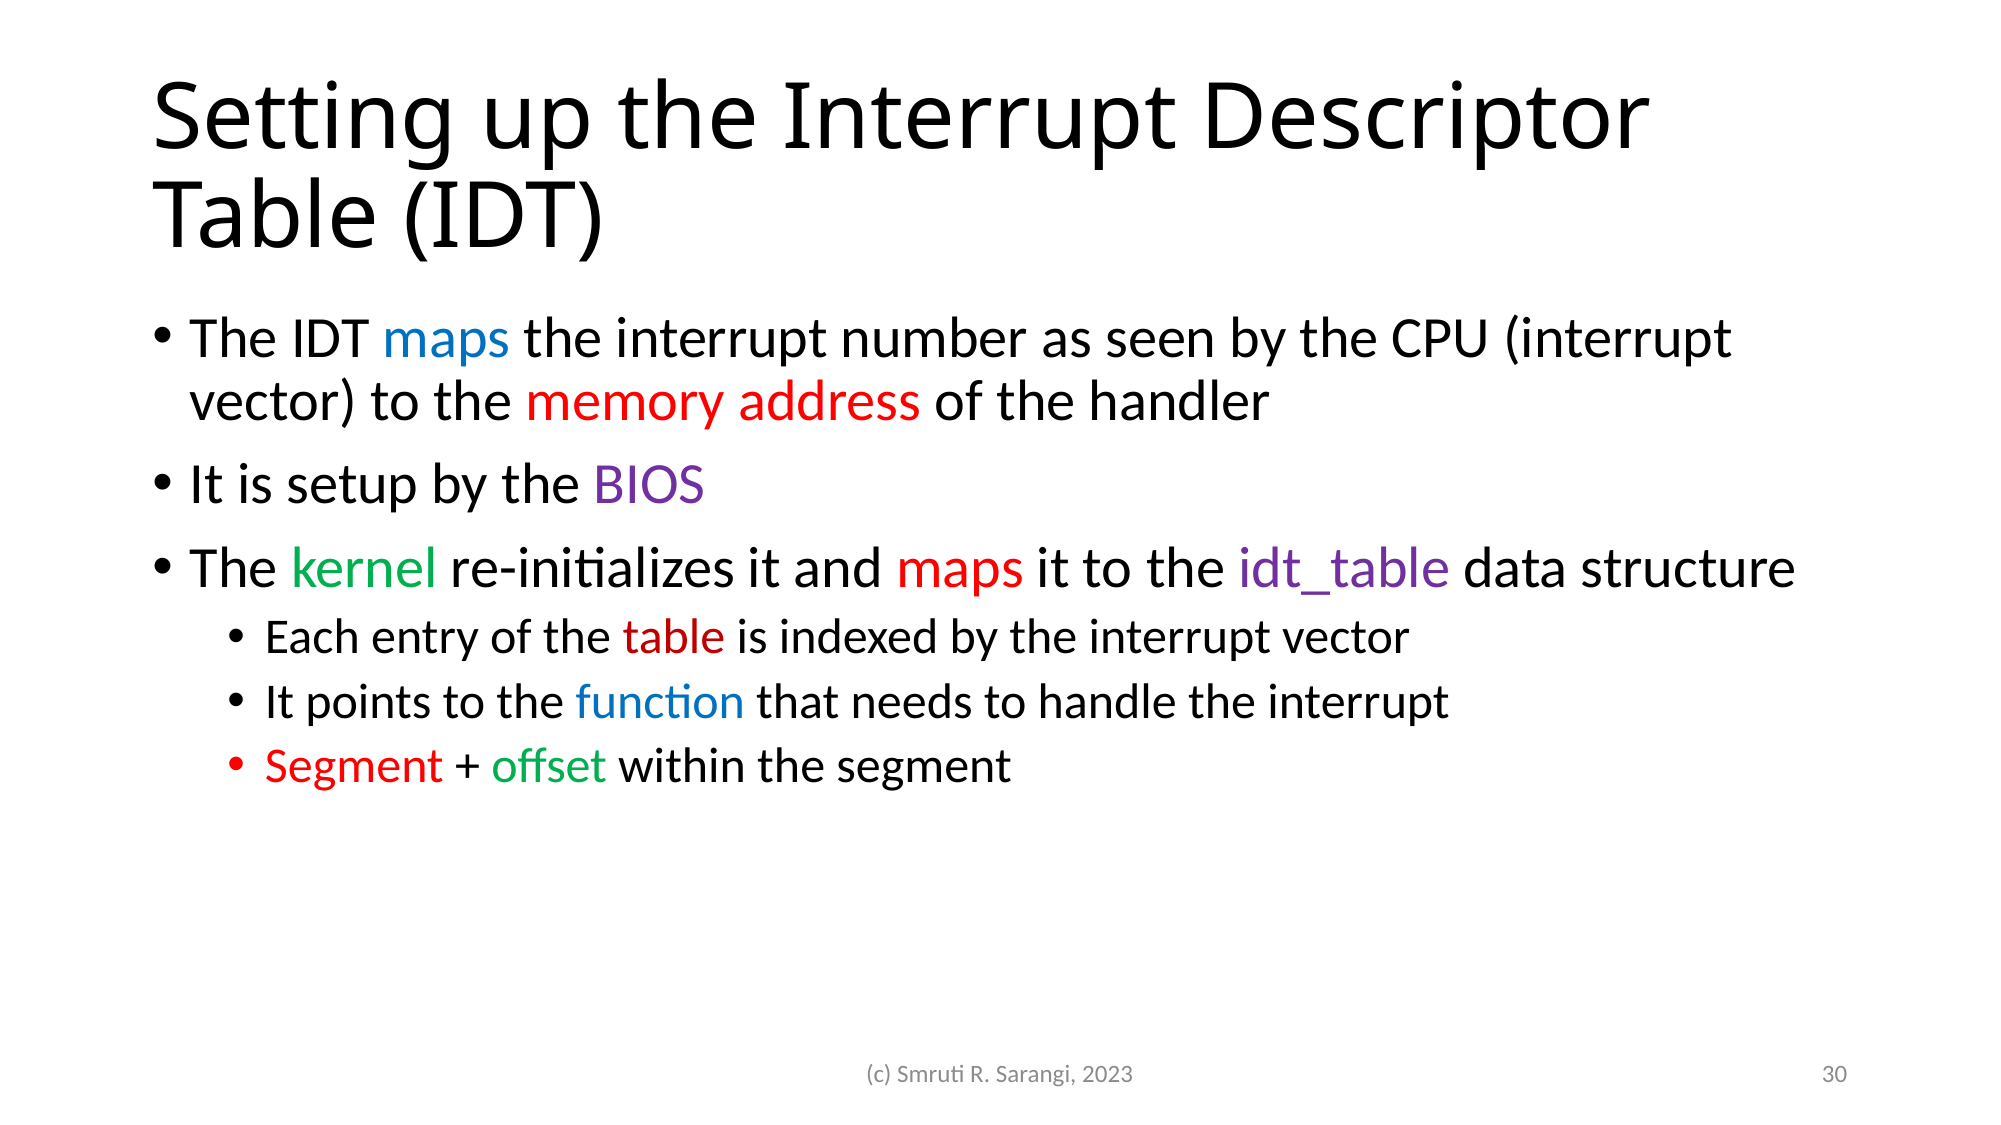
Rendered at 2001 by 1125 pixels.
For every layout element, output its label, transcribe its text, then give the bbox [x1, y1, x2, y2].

list The IDT maps the interrupt number as seen by the CPU (interrupt vector) to the memory address of the handler It is setup by the BIOS The kernel re-initializes it and maps it to the idt_table data structure Each entry of the table is indexed by the interrupt vector It points to the function that needs to handle the interrupt Segment + offset within the segment [137, 299, 1863, 1014]
slide_number 30 [1412, 1042, 1863, 1103]
footer (c) Smruti R. Sarangi, 2023 [662, 1042, 1338, 1103]
title Setting up the Interrupt Descriptor Table (IDT) [137, 59, 1863, 278]
